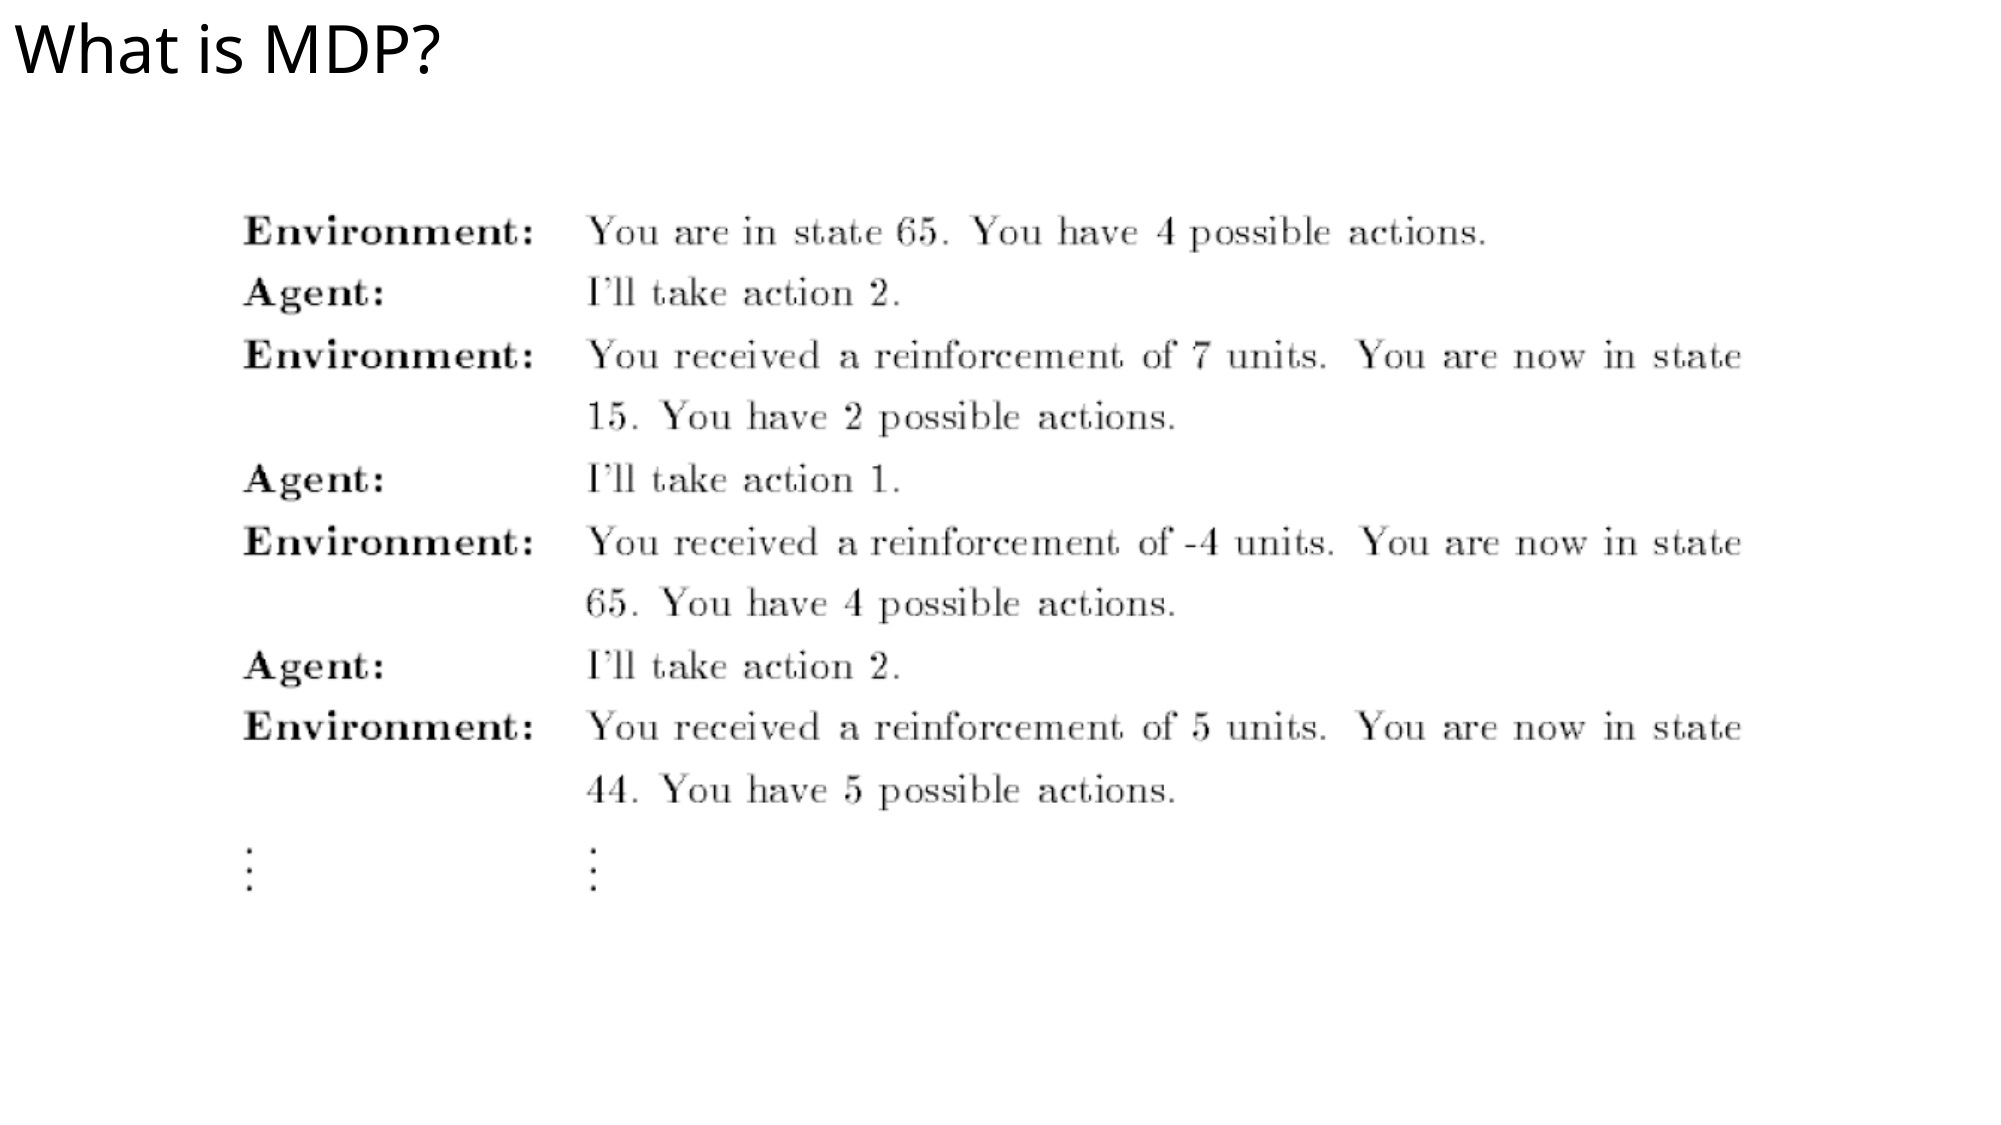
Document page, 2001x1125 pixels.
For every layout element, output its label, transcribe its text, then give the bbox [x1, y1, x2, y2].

text_box What is MDP? [0, 0, 1145, 95]
picture [228, 198, 1765, 925]
